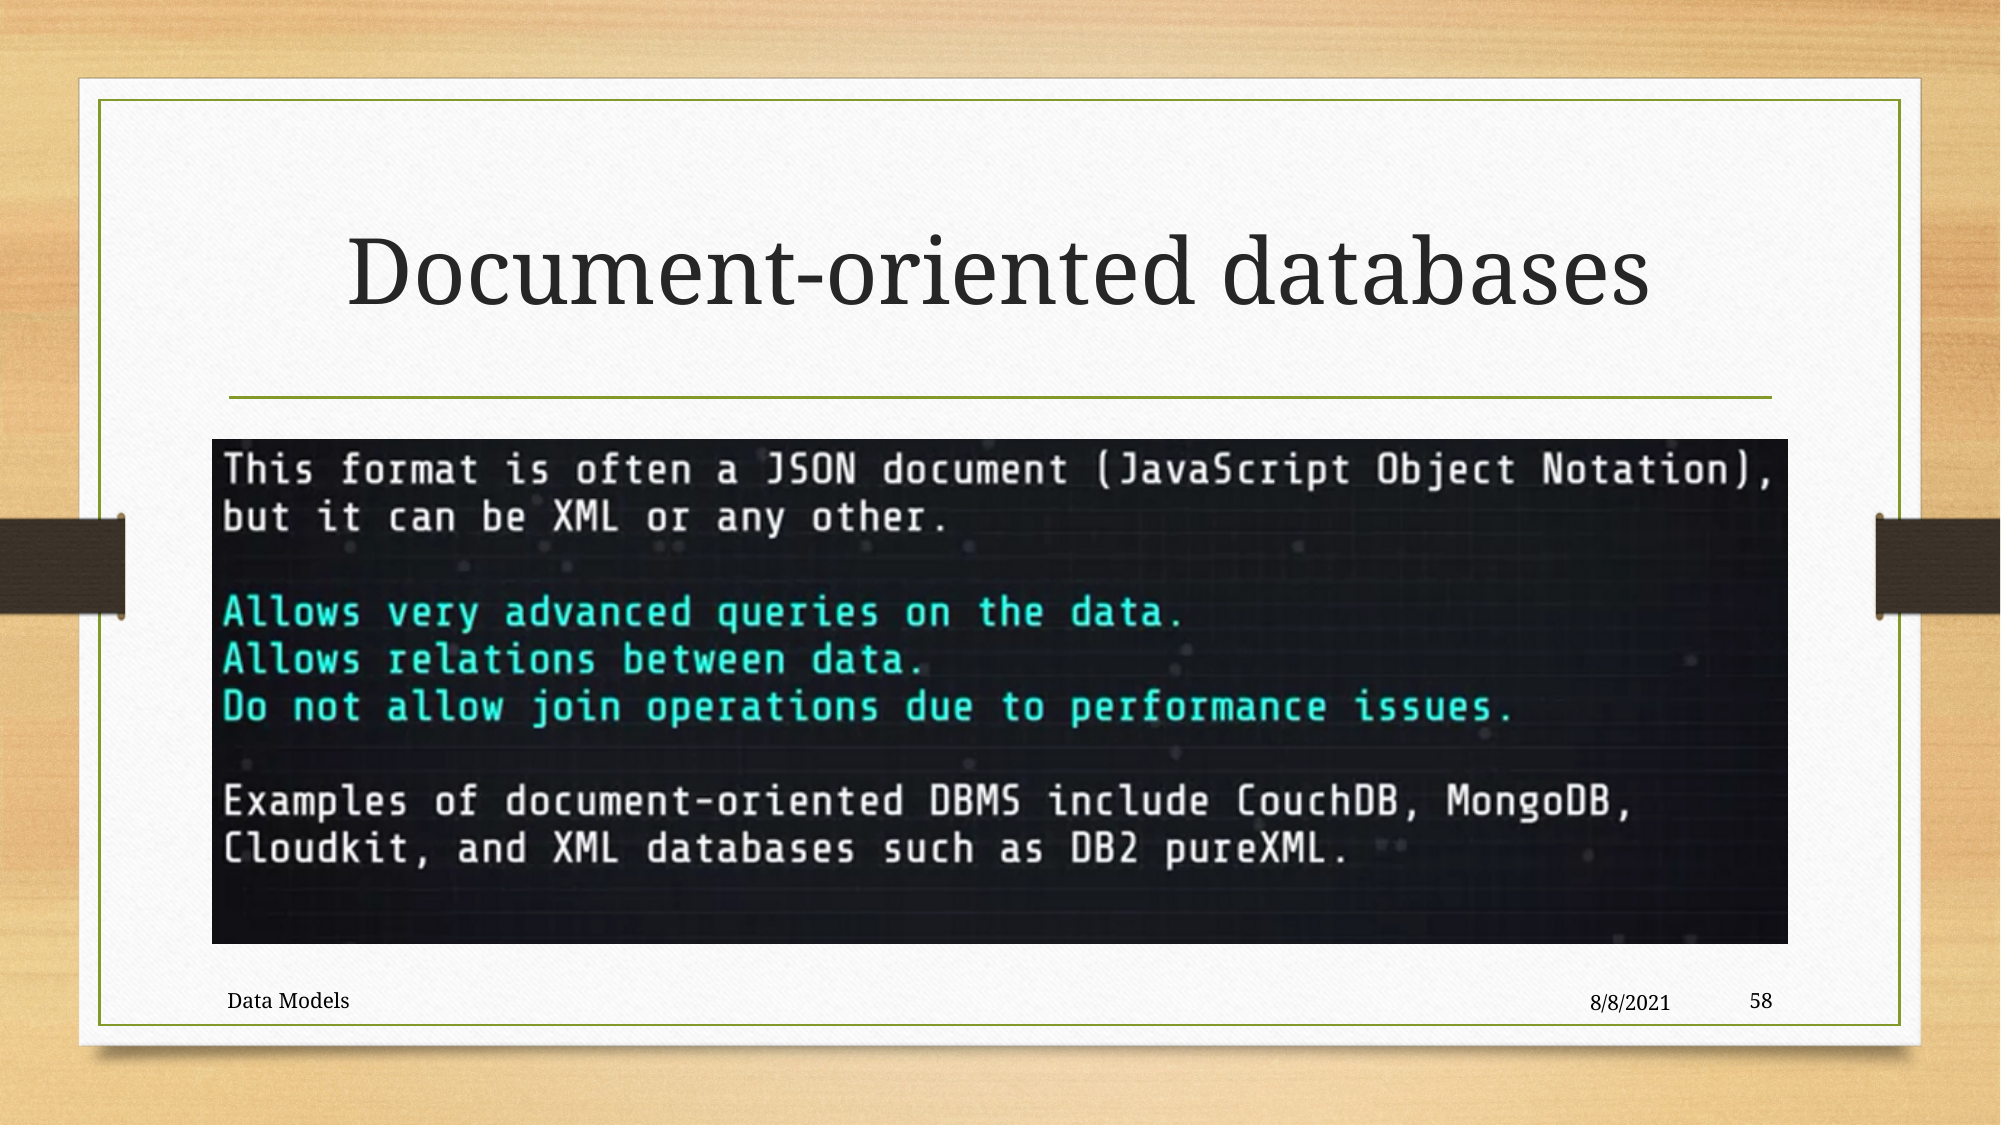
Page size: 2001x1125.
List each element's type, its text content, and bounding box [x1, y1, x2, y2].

footer Data Models [212, 979, 1411, 1025]
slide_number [1423, 979, 1686, 1025]
slide_number 58 [1698, 979, 1788, 1025]
picture [0, 0, 2001, 1125]
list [212, 438, 1788, 945]
title Document-oriented databases [212, 161, 1788, 375]
